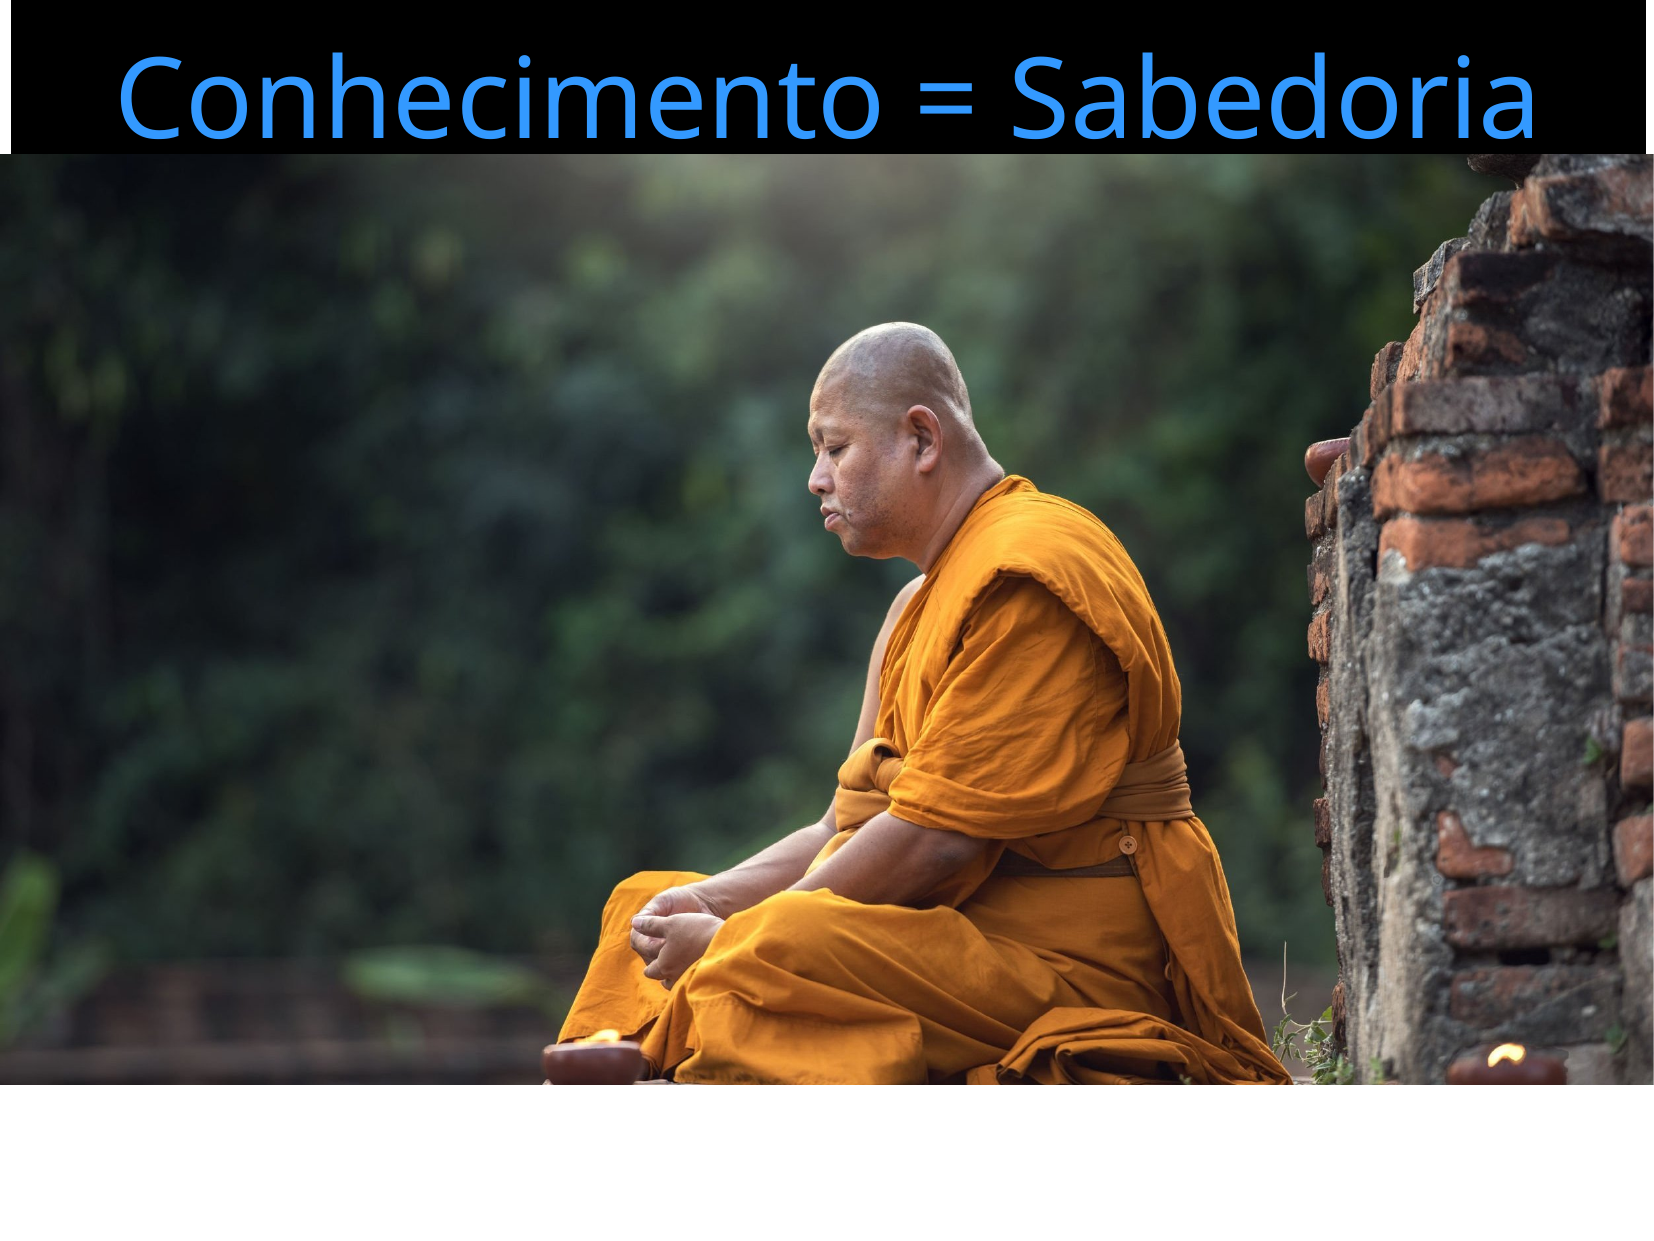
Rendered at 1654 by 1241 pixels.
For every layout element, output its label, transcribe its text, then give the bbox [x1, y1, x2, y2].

picture [0, 154, 1654, 1086]
text_box Conhecimento = Sabedoria [11, 0, 1646, 153]
